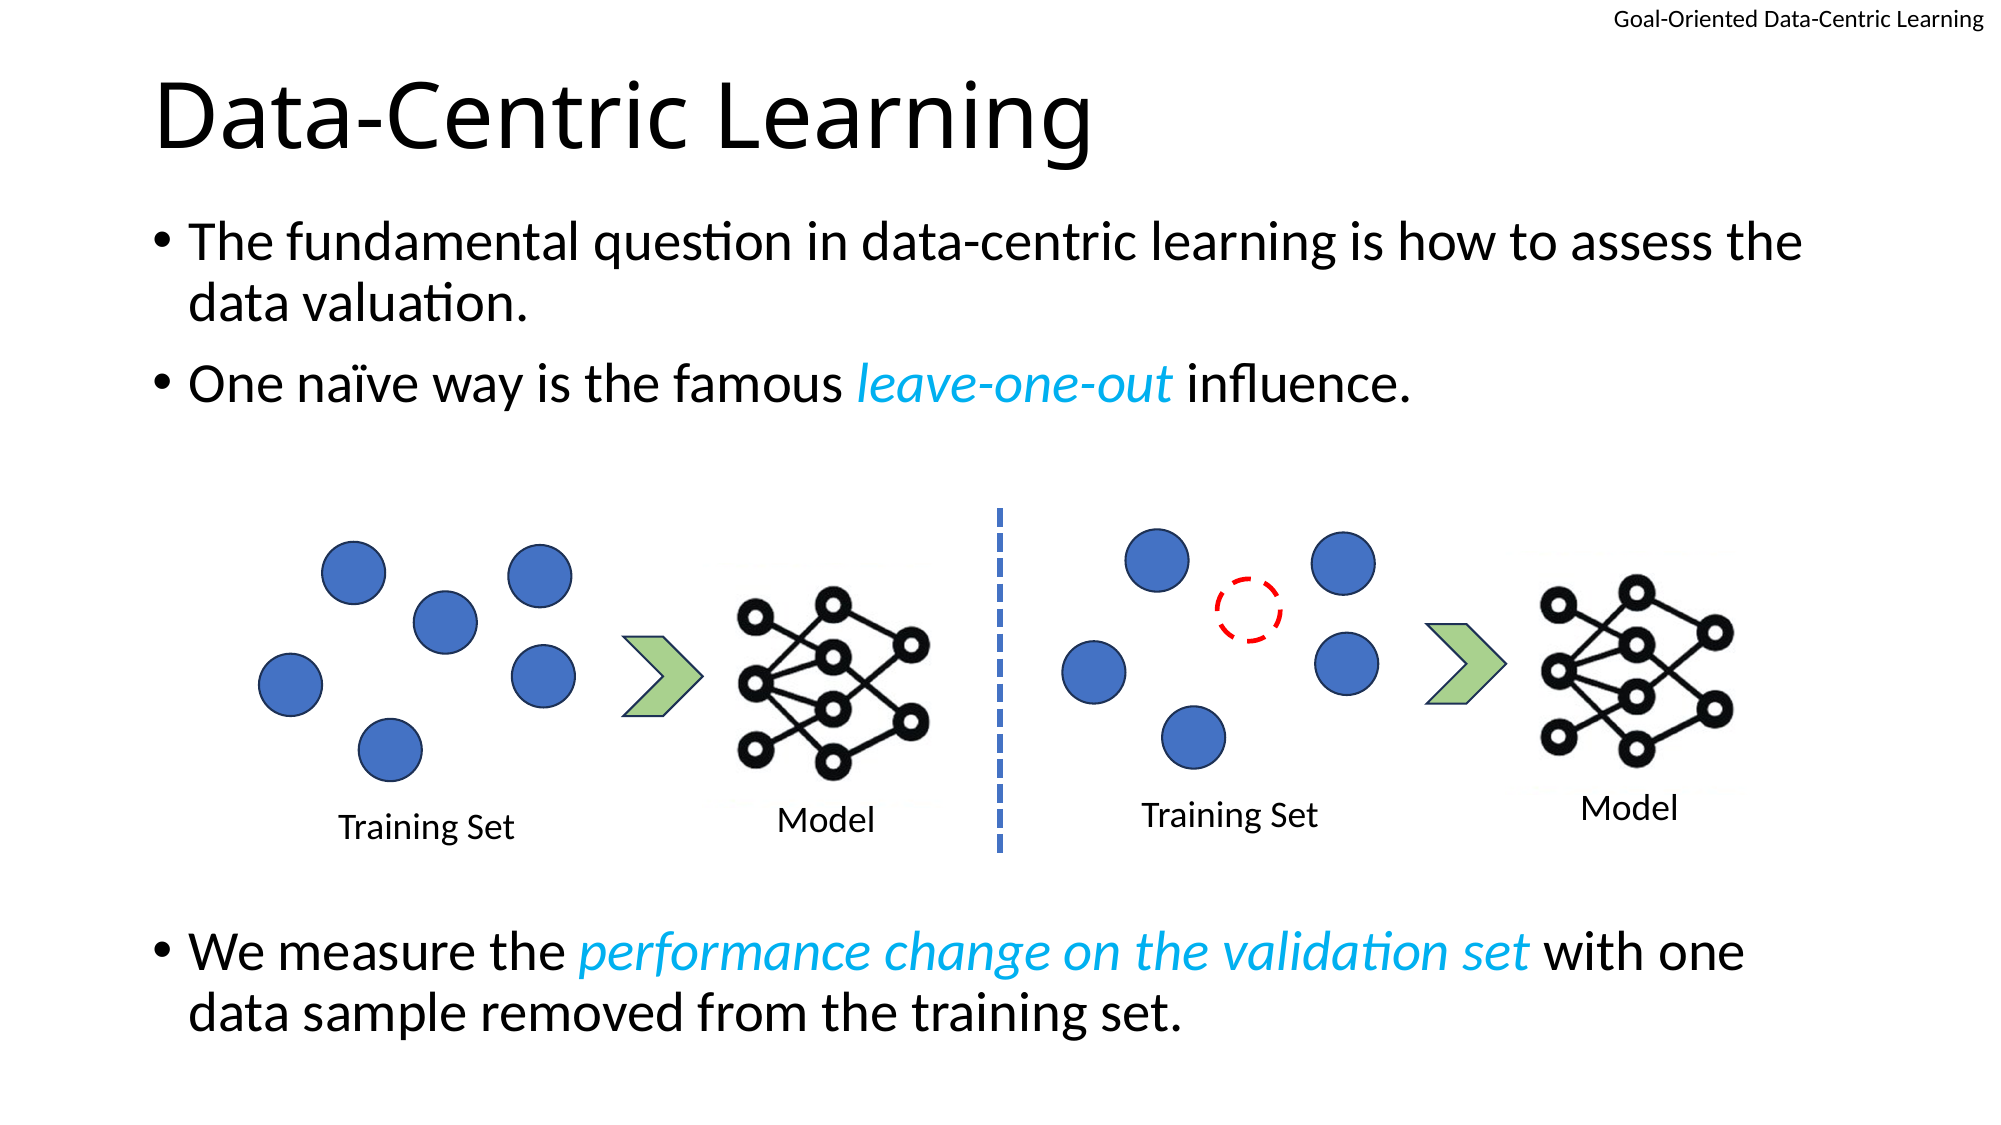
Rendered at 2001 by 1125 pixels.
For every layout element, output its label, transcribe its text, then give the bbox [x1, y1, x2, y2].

text_box [507, 543, 573, 609]
text_box [257, 652, 324, 718]
title Data-Centric Learning [137, 59, 1863, 178]
text_box Training Set [323, 794, 531, 855]
text_box Model [1565, 795, 1694, 836]
text_box [1061, 640, 1127, 705]
text_box Model [761, 808, 891, 848]
text_box [321, 540, 387, 606]
text_box [1216, 577, 1282, 643]
picture [702, 563, 946, 808]
text_box [620, 635, 702, 718]
list The fundamental question in data-centric learning is how to assess the data valuation. One naïve way is the famous leave-one-out influence. We measure the performance change on the validation set with one data sample removed from the training set. [137, 204, 1863, 1052]
text_box [357, 717, 423, 783]
text_box [1310, 531, 1376, 596]
text_box [1161, 705, 1227, 770]
picture [1505, 551, 1750, 795]
text_box [510, 644, 576, 709]
text_box [412, 590, 478, 655]
text_box [1314, 631, 1380, 697]
text_box [1124, 528, 1190, 593]
text_box Training Set [1126, 782, 1334, 842]
text_box [1424, 623, 1505, 705]
